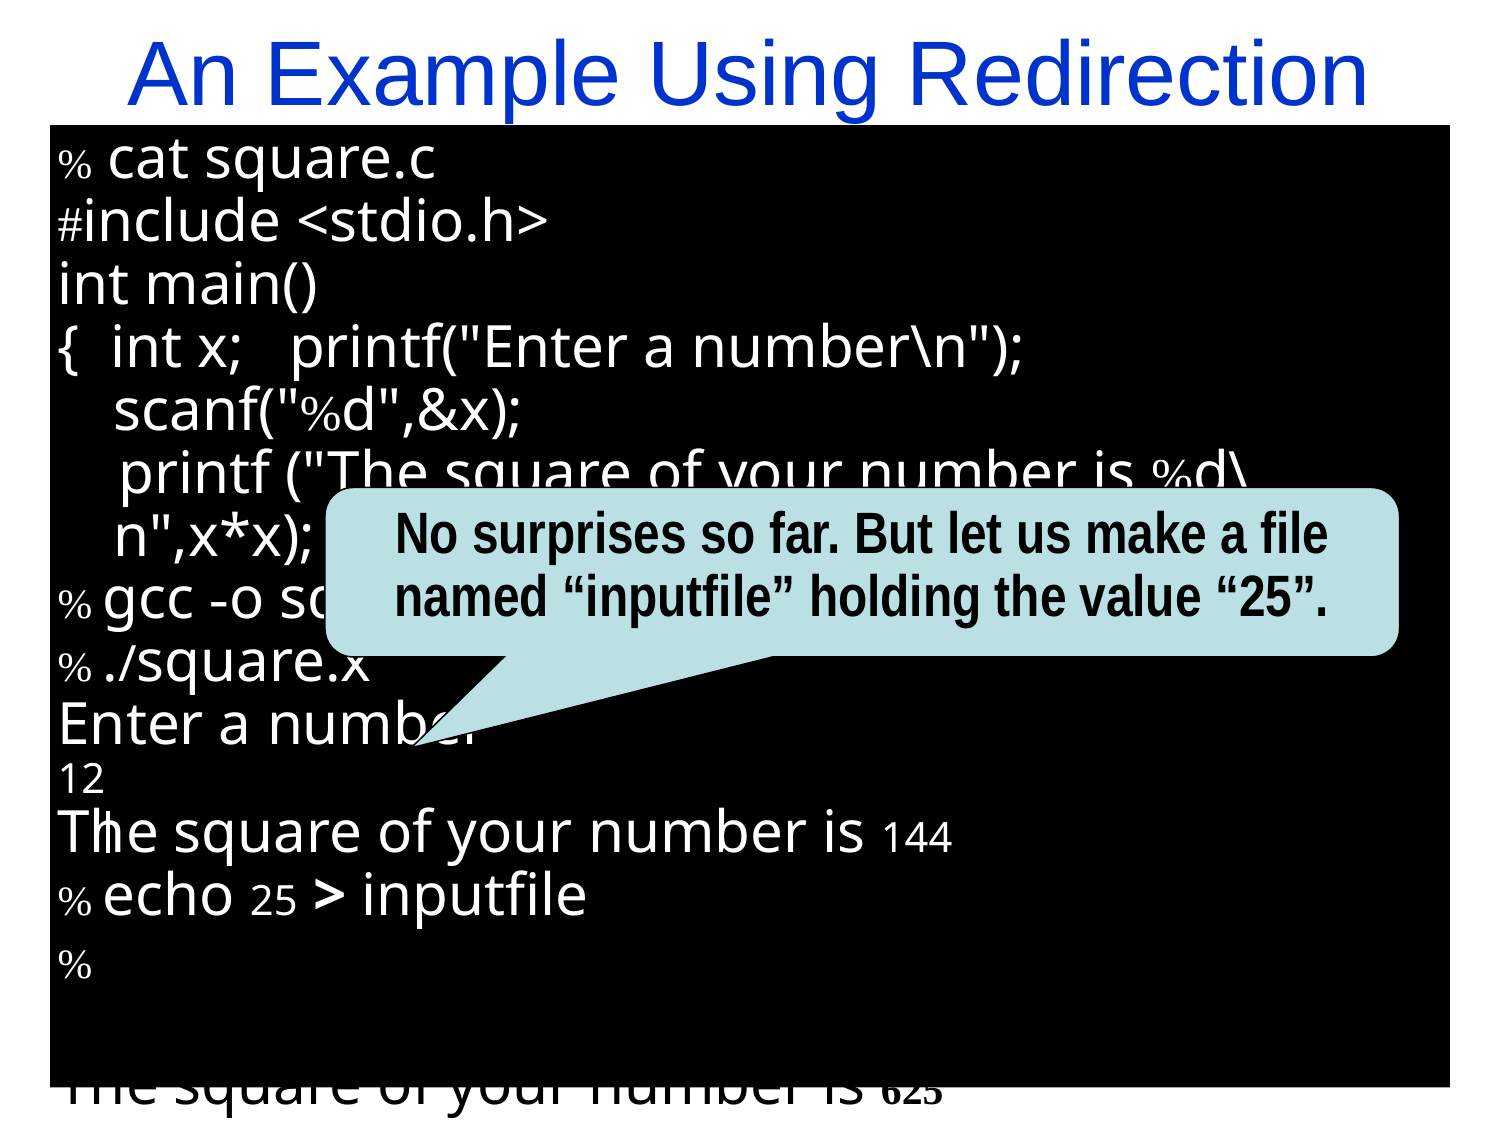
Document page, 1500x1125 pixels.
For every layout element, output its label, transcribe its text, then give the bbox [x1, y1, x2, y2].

title An Example Using Redirection [37, 0, 1463, 138]
list % cat square.c #include <stdio.h> int main() { int x; printf("Enter a number\n"); scanf("%d",&x); printf ("The square of your number is %d\n",x*x); } % gcc -o square.x square.c % ./square.x Enter a number 12 The square of your number is 144 % echo 25 > inputfile %./ < Enter a number The square of your number is 625 % [49, 124, 1451, 1088]
text_box No surprises so far. But let us make a file named “inputfile” holding the value “25”. [324, 487, 1400, 748]
